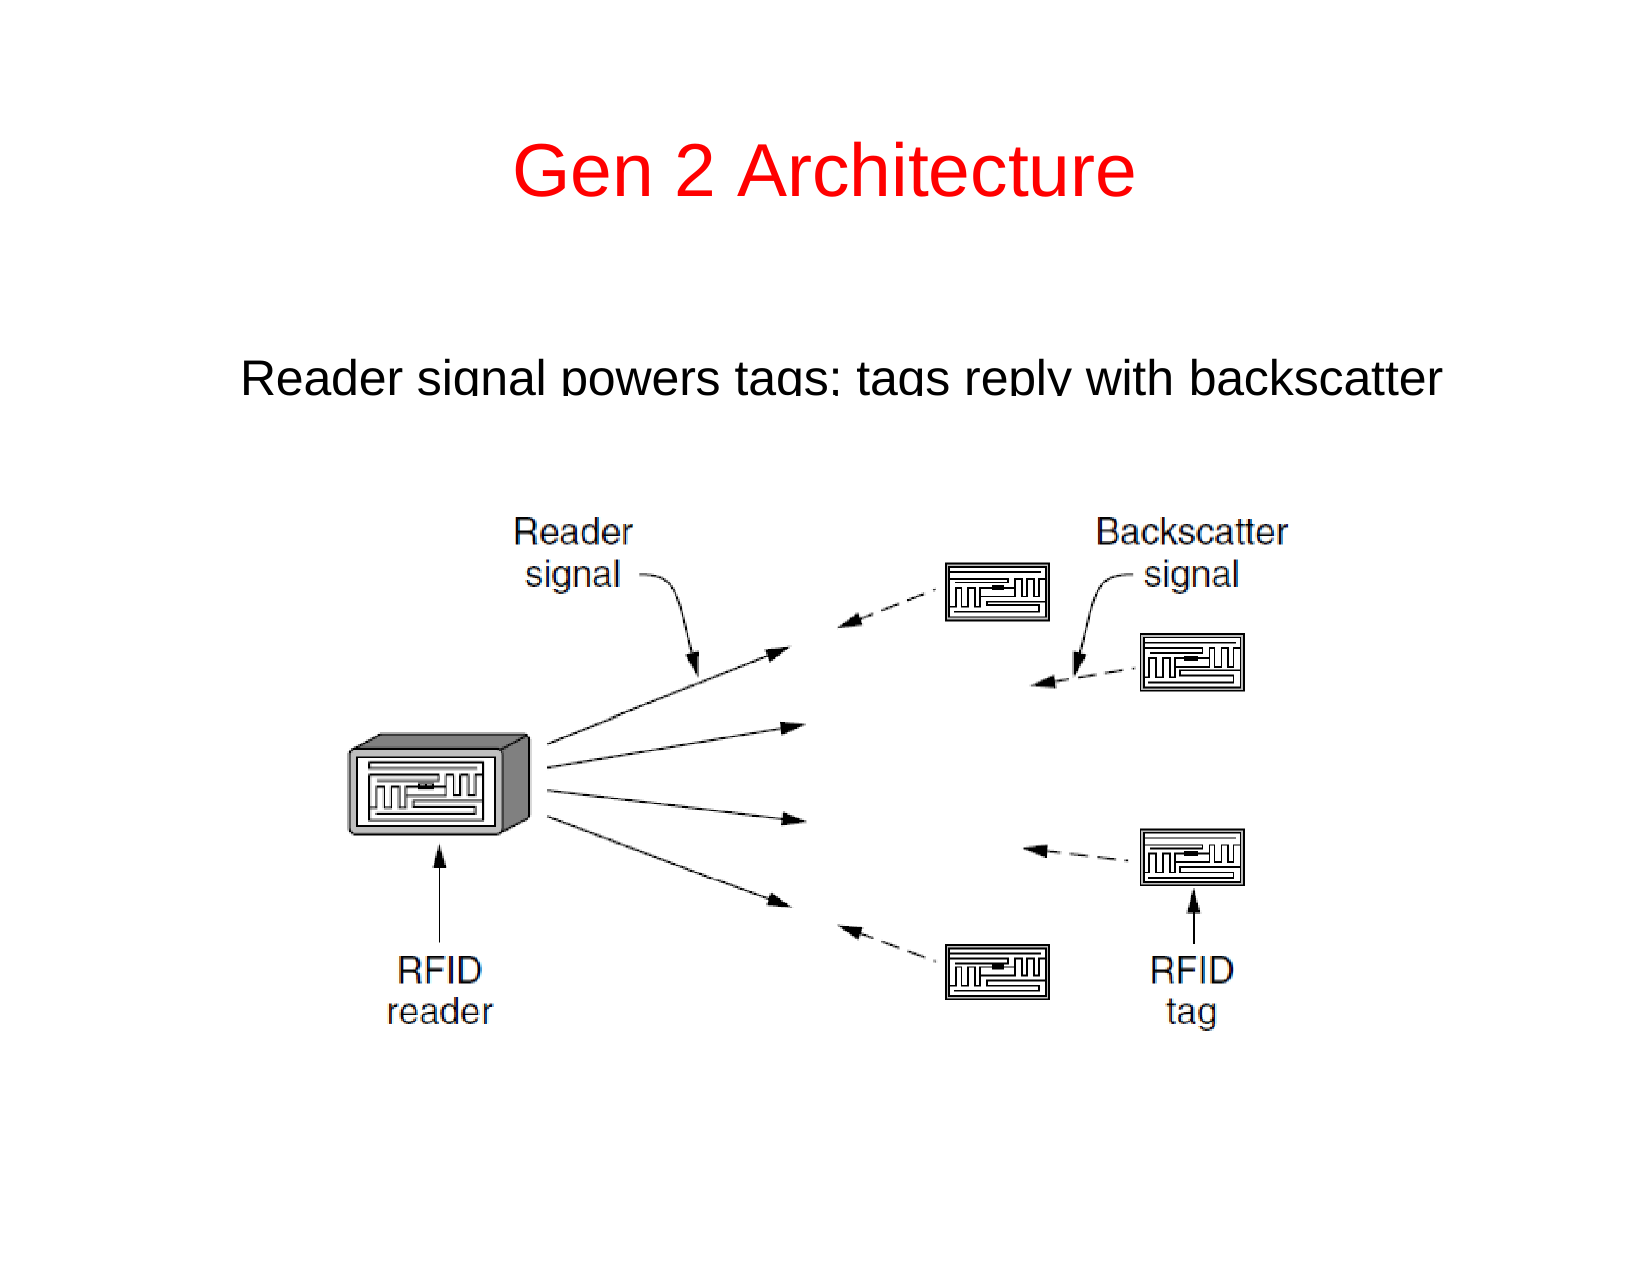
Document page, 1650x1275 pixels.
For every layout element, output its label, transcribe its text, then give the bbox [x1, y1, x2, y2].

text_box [74, 395, 1576, 1040]
title Gen 2 Architecture [510, 119, 1140, 335]
text_box Reader signal powers tags; tags reply with backscatter [237, 343, 1452, 394]
